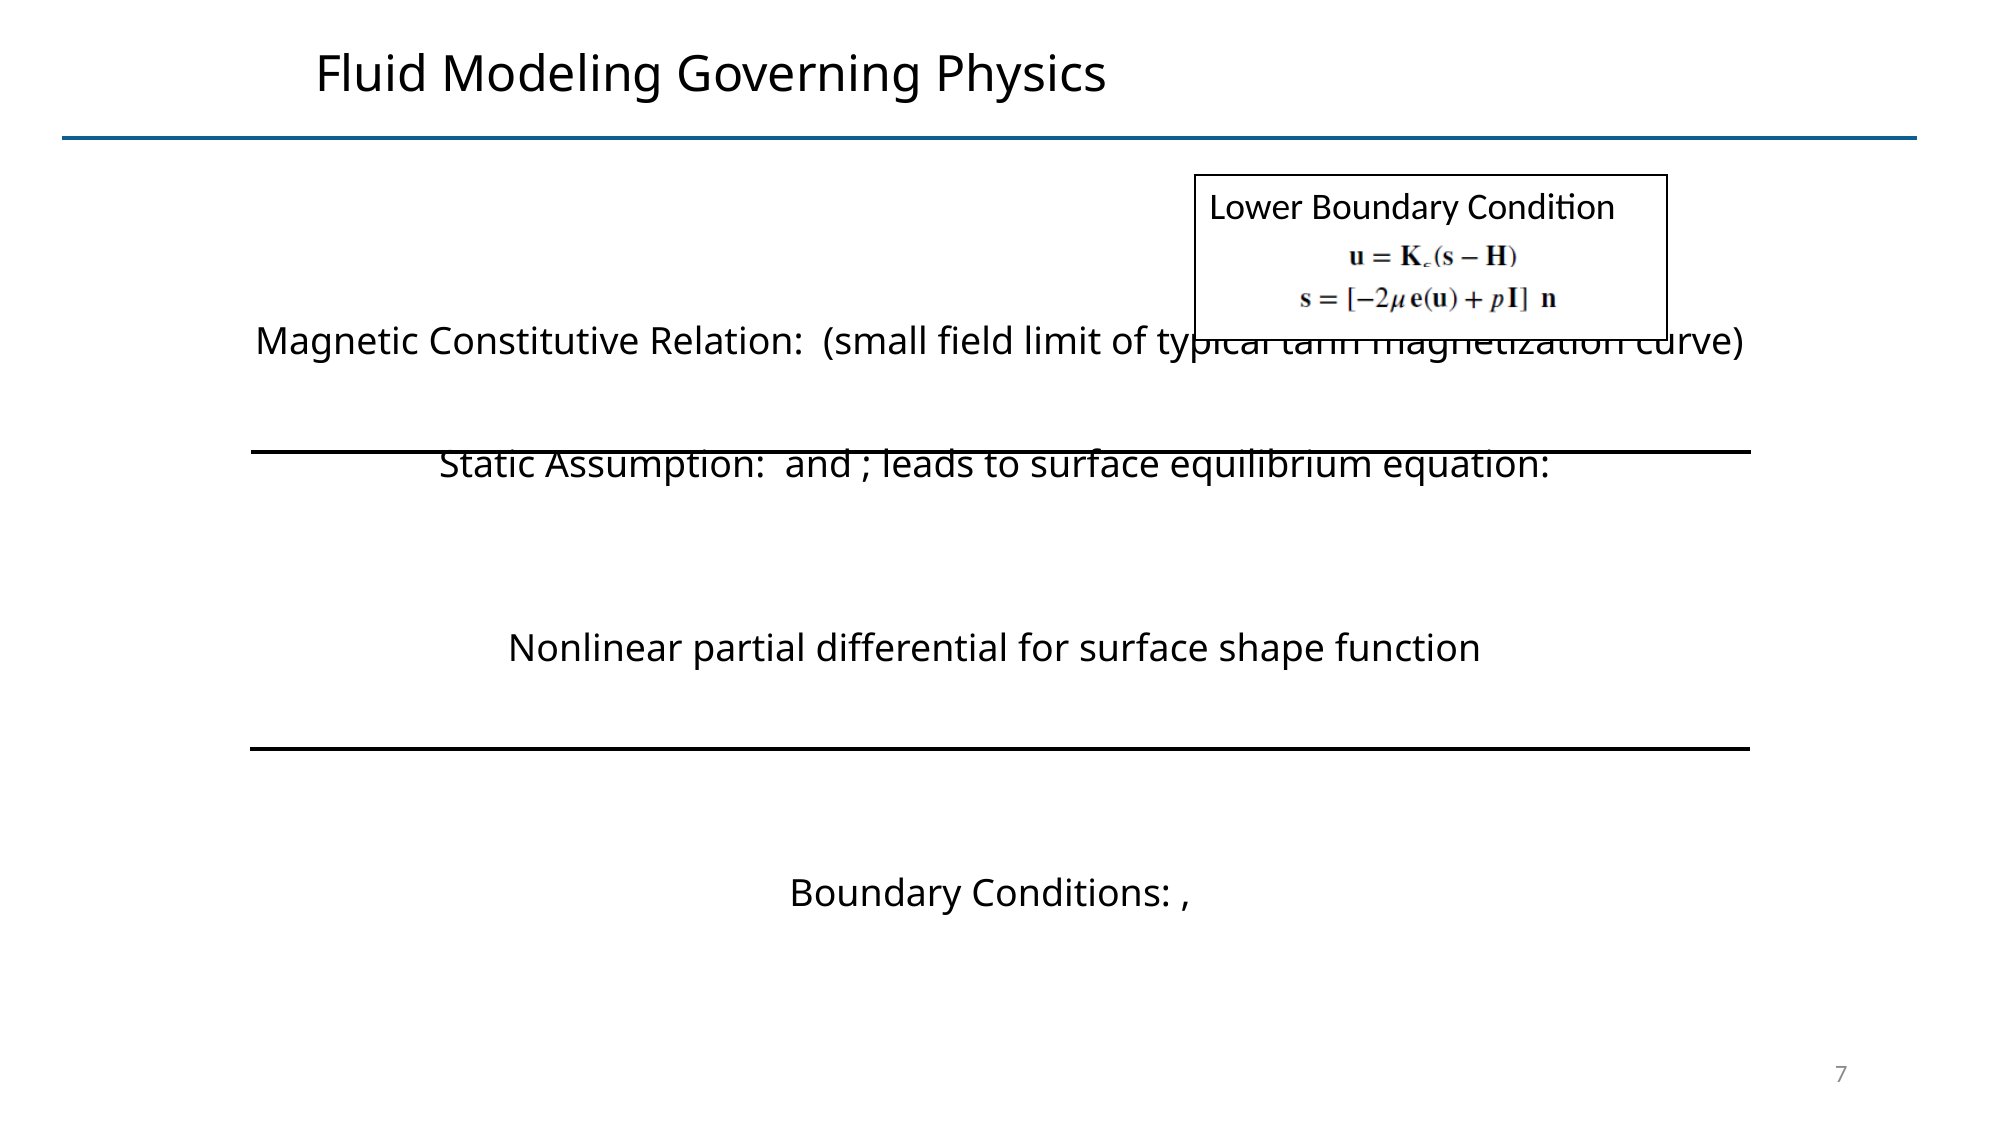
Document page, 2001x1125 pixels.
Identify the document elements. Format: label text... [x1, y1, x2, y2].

title Fluid Modeling Governing Physics [300, 24, 1917, 126]
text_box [1194, 174, 1667, 341]
slide_number 7 [1412, 1042, 1863, 1103]
